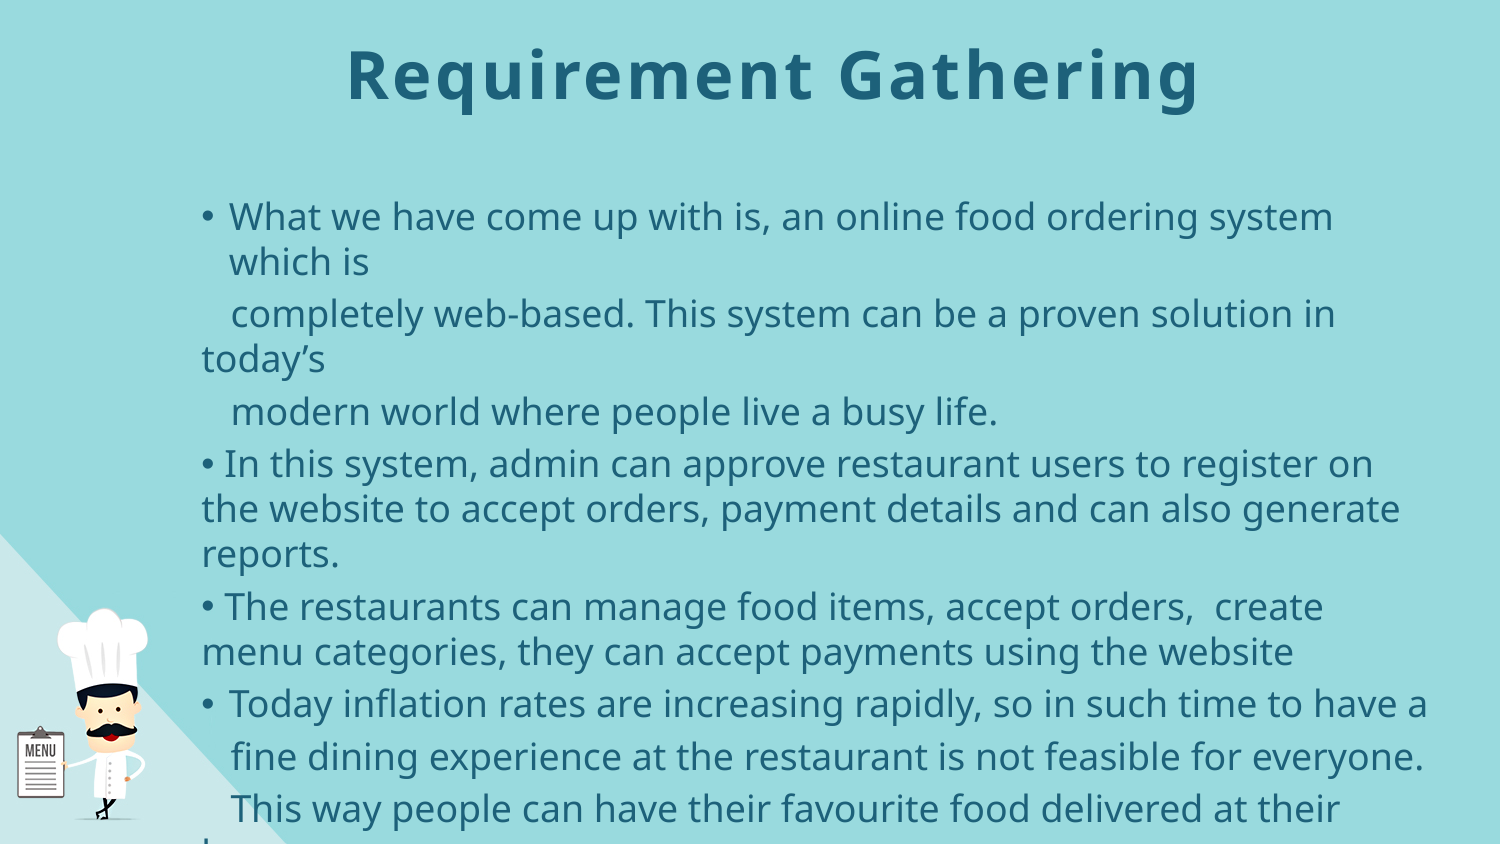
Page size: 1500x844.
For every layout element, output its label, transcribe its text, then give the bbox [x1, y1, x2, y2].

list What we have come up with is, an online food ordering system which is completely web-based. This system can be a proven solution in today’s modern world where people live a busy life. In this system, admin can approve restaurant users to register on the website to accept orders, payment details and can also generate reports. The restaurants can manage food items, accept orders, create menu categories, they can accept payments using the website Today inflation rates are increasing rapidly, so in such time to have a fine dining experience at the restaurant is not feasible for everyone. This way people can have their favourite food delivered at their home. [159, 185, 1447, 800]
picture [0, 0, 1500, 844]
title Requirement Gathering [100, 0, 1447, 146]
